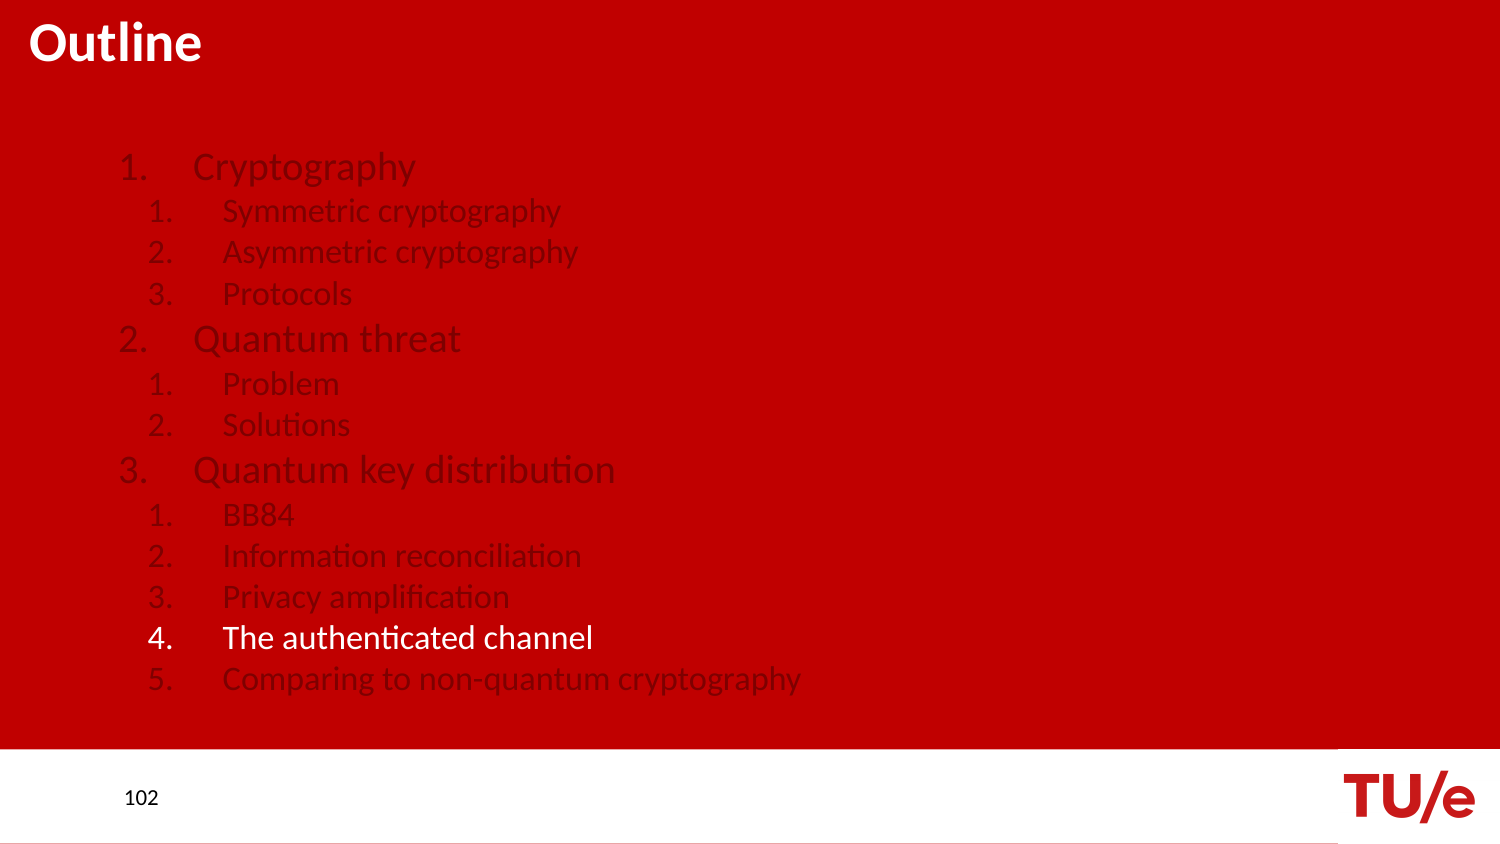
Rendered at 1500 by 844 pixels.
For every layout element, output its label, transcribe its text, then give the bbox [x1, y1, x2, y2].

picture [1338, 749, 1500, 844]
slide_number 102 [0, 749, 1338, 844]
title Outline [0, 0, 1500, 88]
list Cryptography Symmetric cryptography Asymmetric cryptography Protocols Quantum threat Problem Solutions Quantum key distribution BB84 Information reconciliation Privacy amplification The authenticated channel Comparing to non-quantum cryptography [0, 88, 1500, 749]
